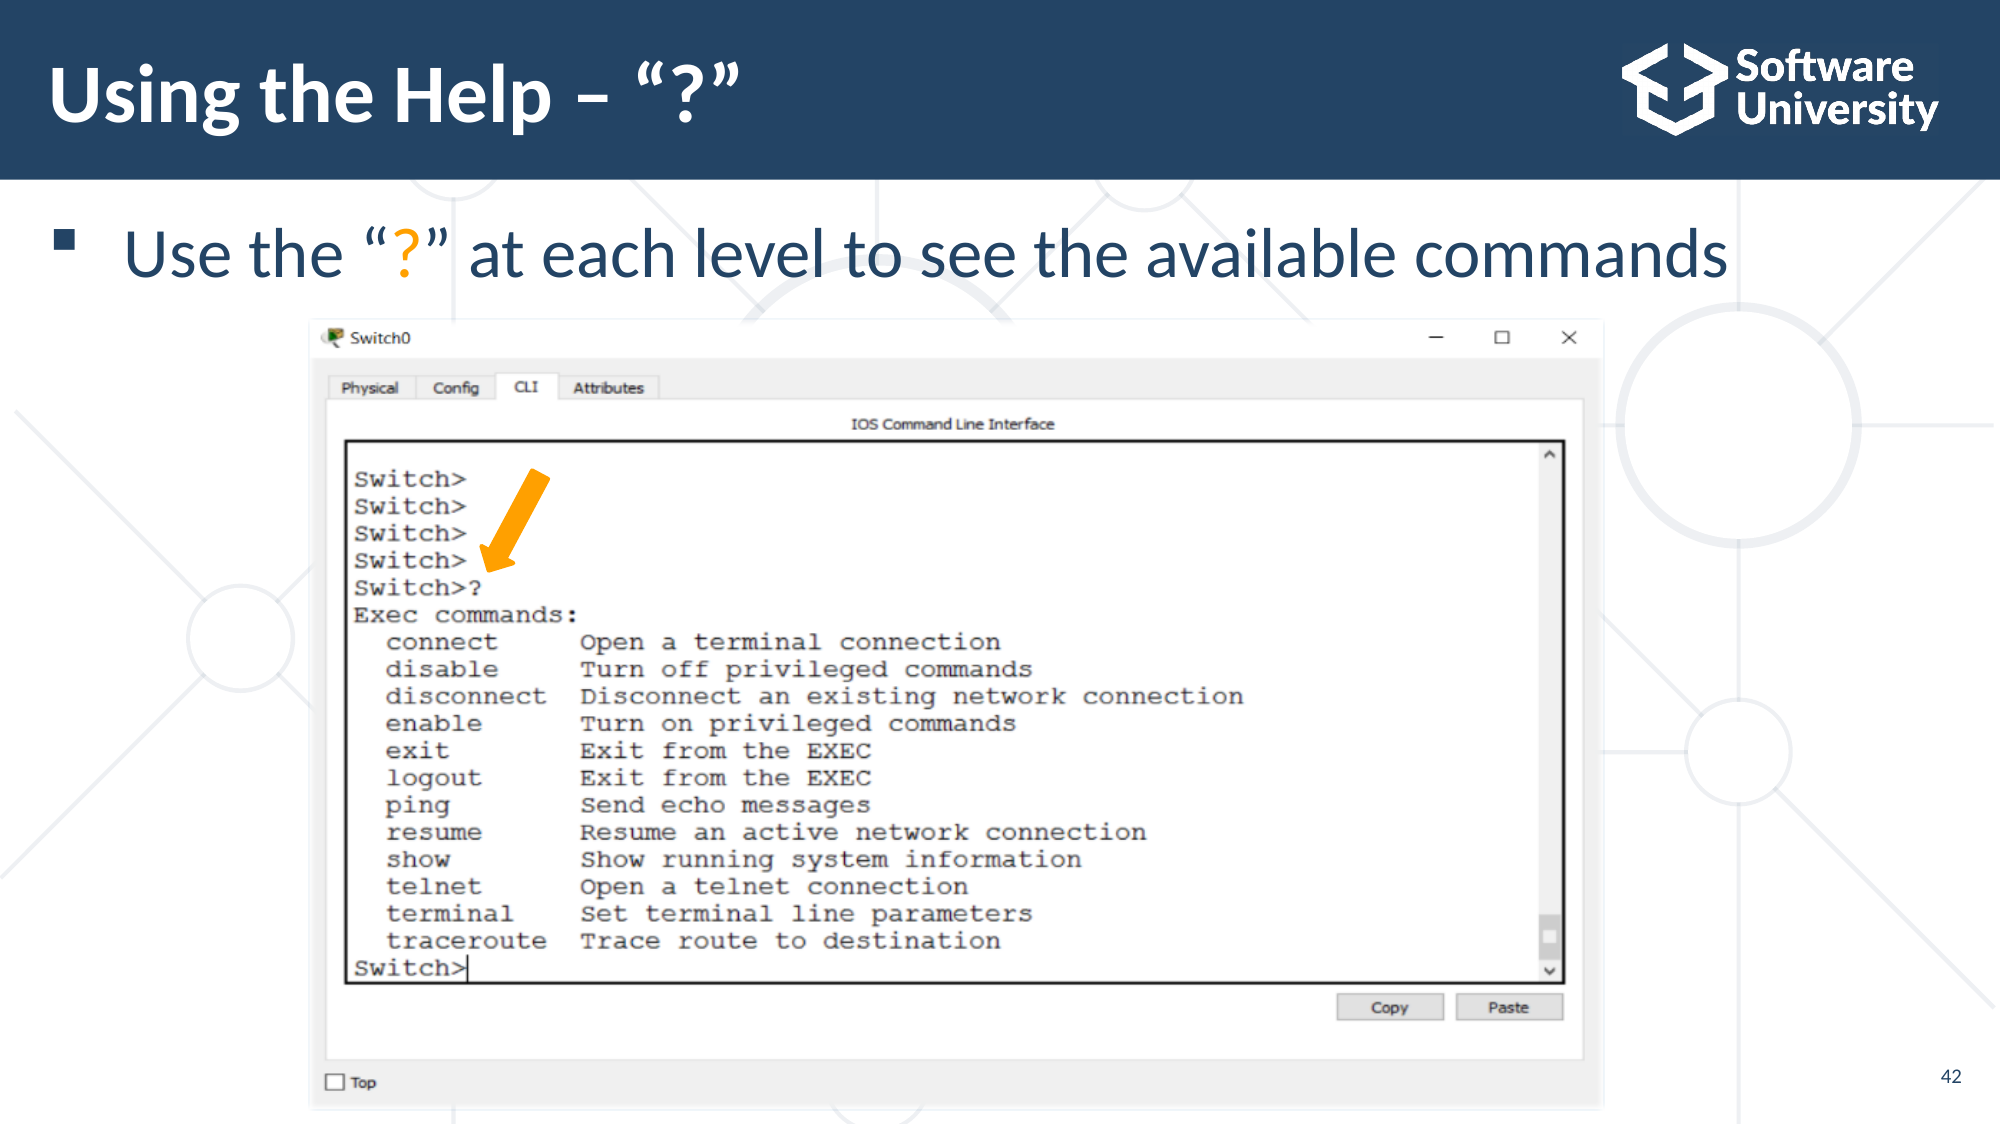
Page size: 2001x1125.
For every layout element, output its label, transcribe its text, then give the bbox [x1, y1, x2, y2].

list Use the “?” at each level to see the available commands [31, 196, 1970, 1050]
title Using the Help – “?” [31, 16, 1591, 162]
picture [1622, 43, 1939, 136]
picture [308, 318, 1605, 1111]
slide_number 42 [1897, 1049, 1968, 1101]
